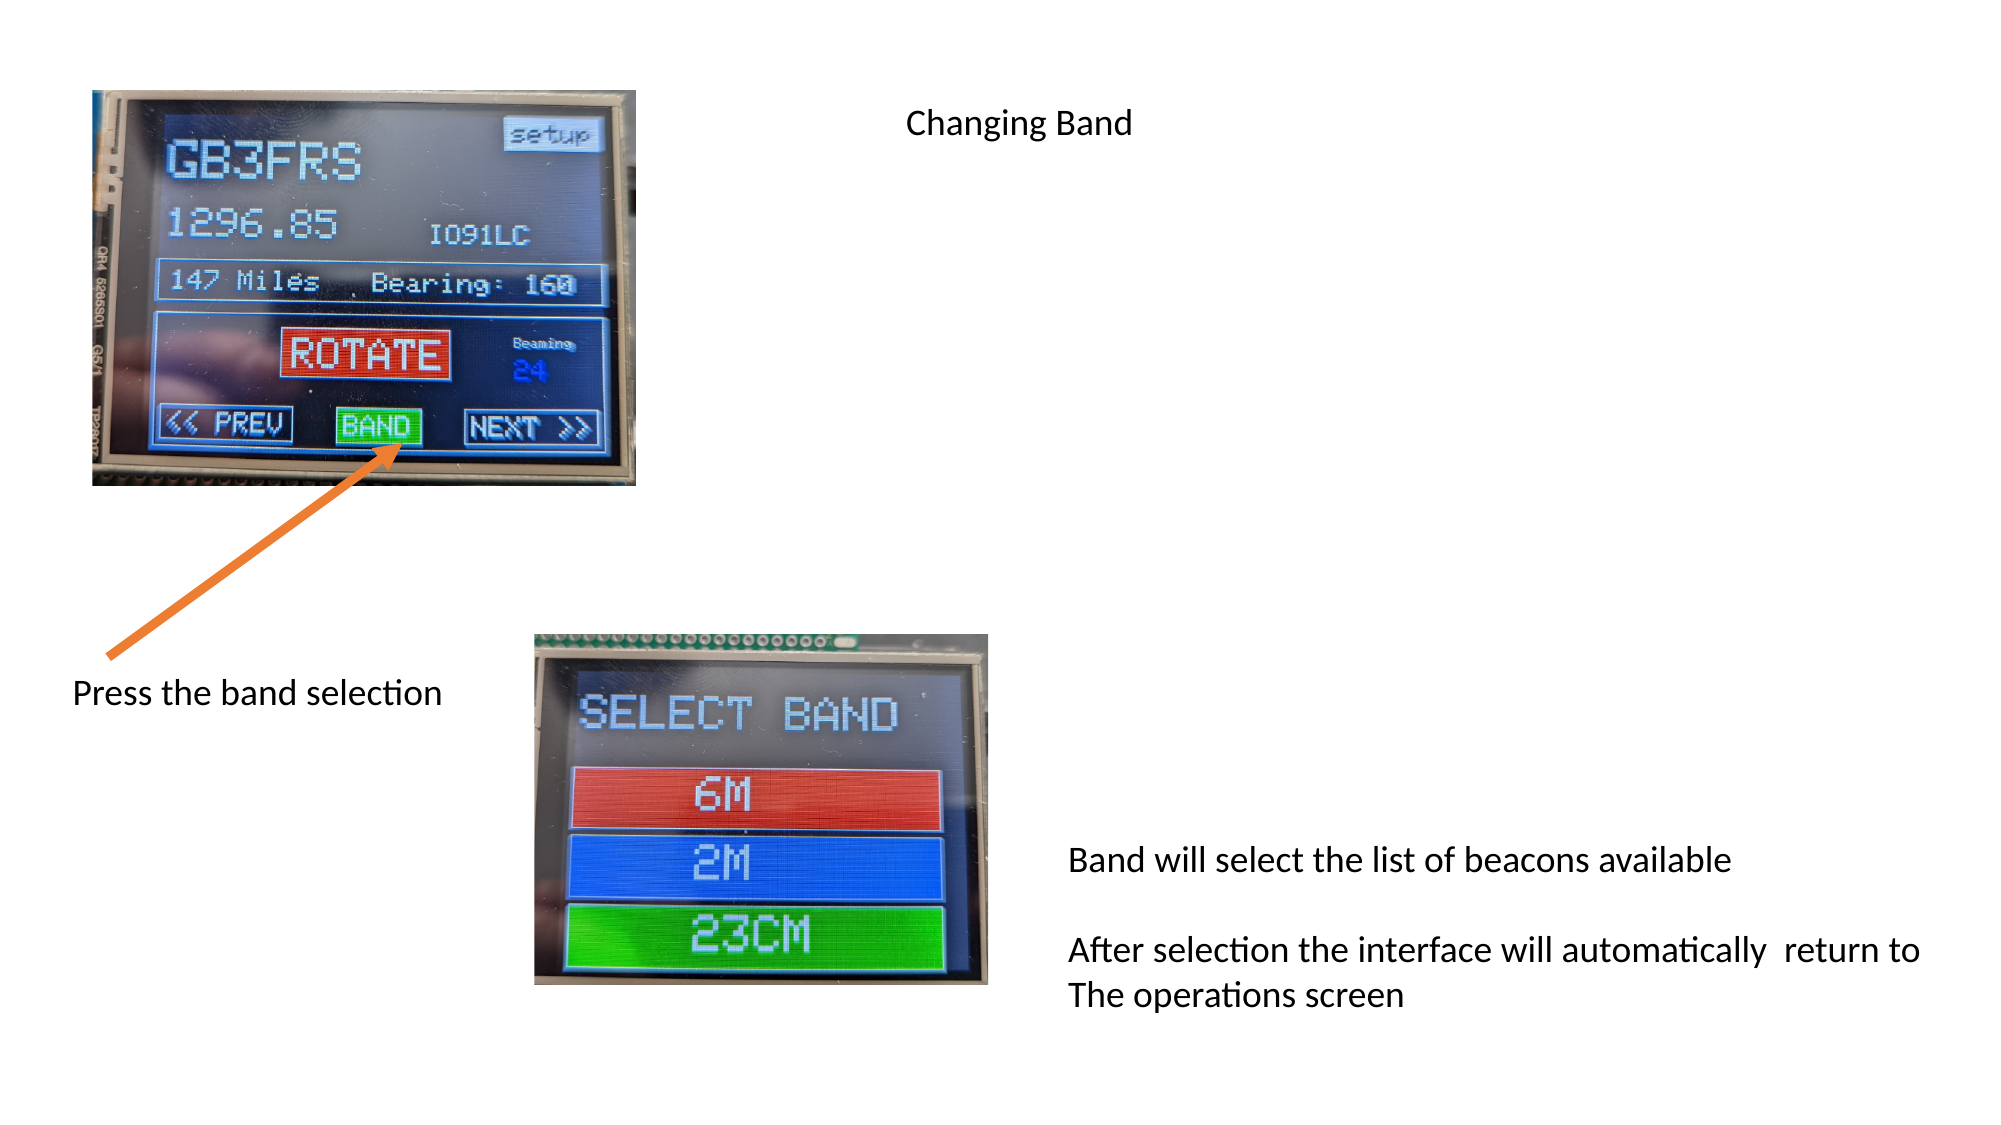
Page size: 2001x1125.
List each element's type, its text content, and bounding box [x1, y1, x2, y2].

picture [92, 15, 636, 560]
text_box Band will select the list of beacons available After selection the interface will automatically return to The operations screen [1053, 828, 1937, 1023]
text_box Changing Band [598, 90, 1442, 150]
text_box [108, 442, 403, 658]
text_box Press the band selection [57, 660, 459, 721]
picture [534, 582, 989, 1037]
